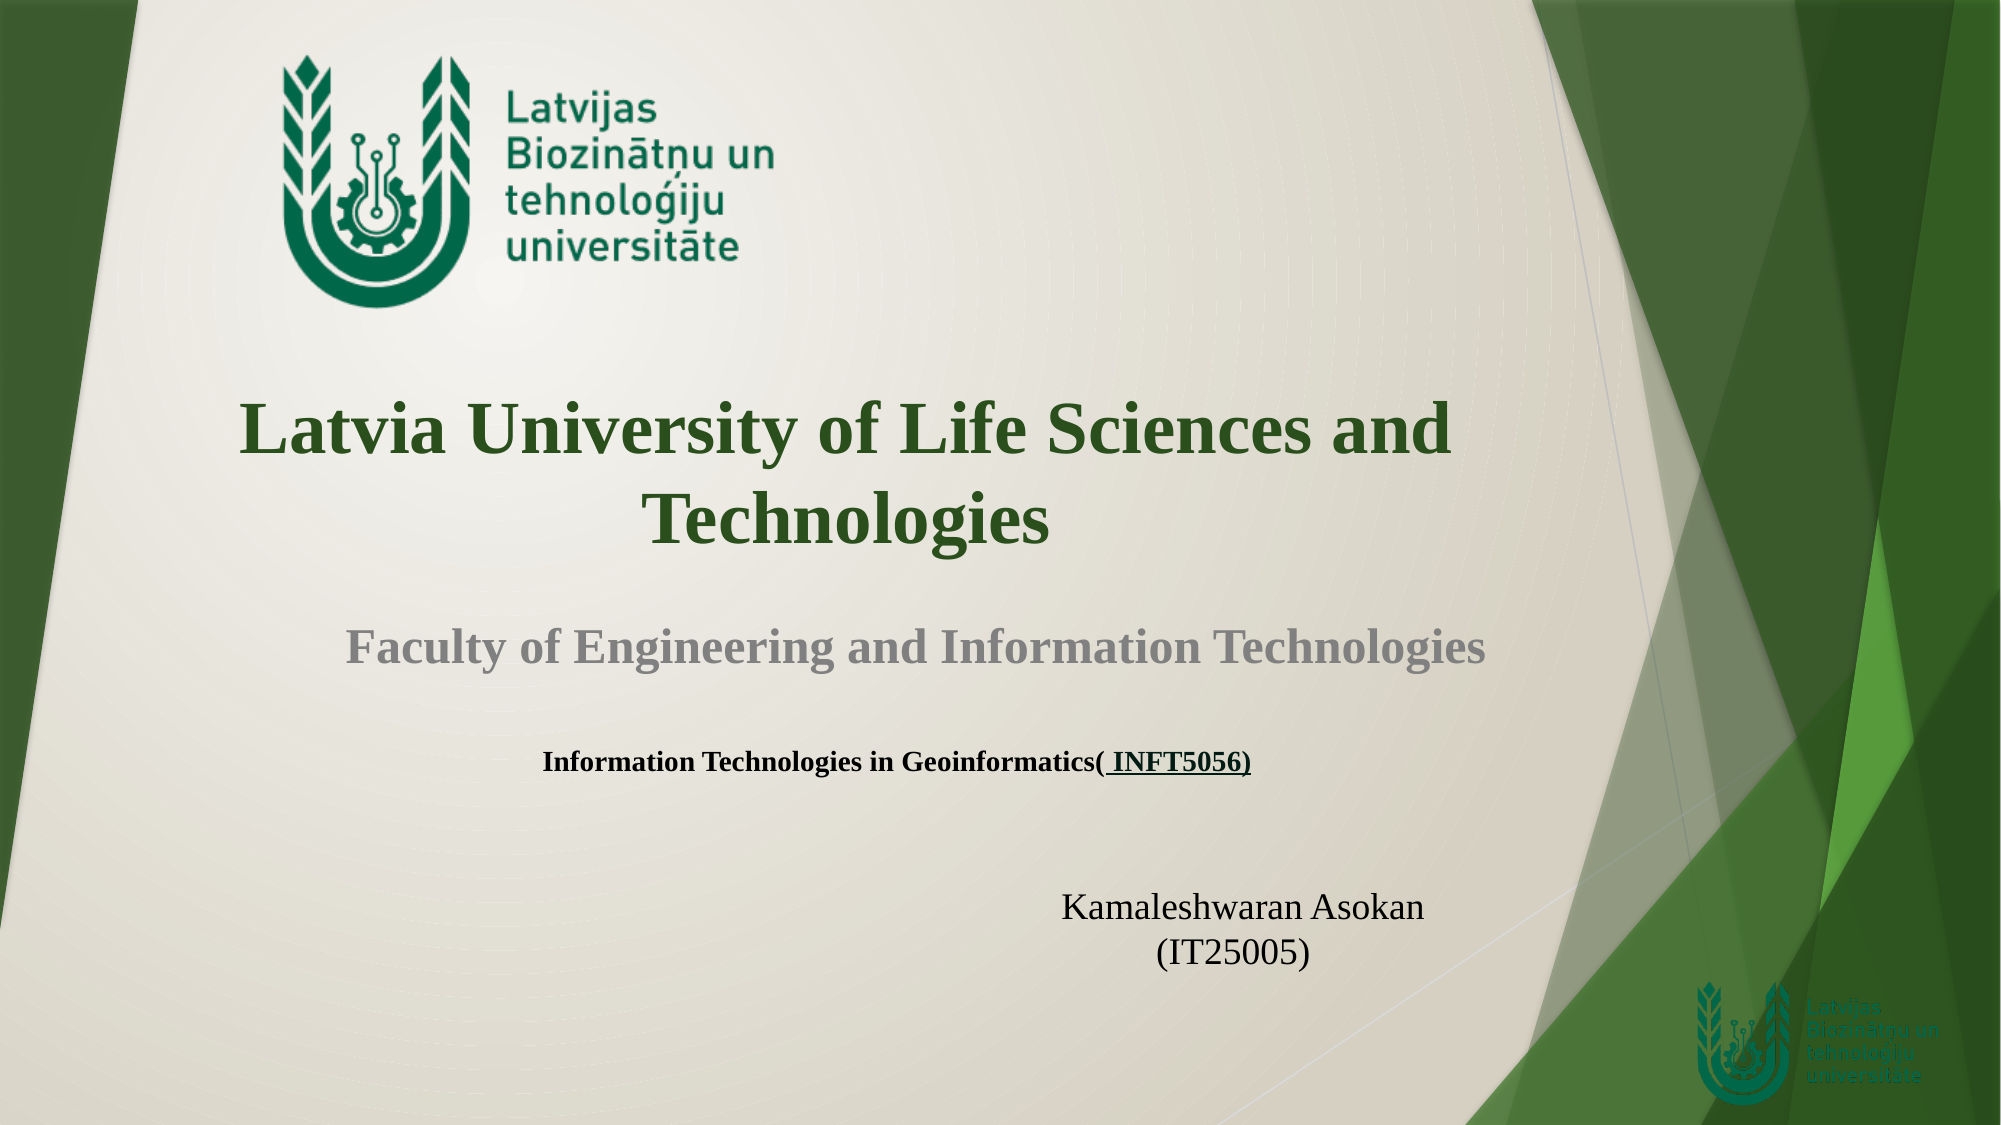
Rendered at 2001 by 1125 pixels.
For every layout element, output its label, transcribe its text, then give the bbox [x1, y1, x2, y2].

text_box Kamaleshwaran Asokan (IT25005) [1046, 874, 1668, 980]
subtitle Faculty of Engineering and Information Technologies [191, 606, 1502, 685]
title Latvia University of Life Sciences and Technologies [96, 240, 1597, 567]
text_box Information Technologies in Geoinformatics( INFT5056) [527, 734, 1323, 830]
picture [266, 51, 789, 313]
picture [1688, 978, 1946, 1108]
